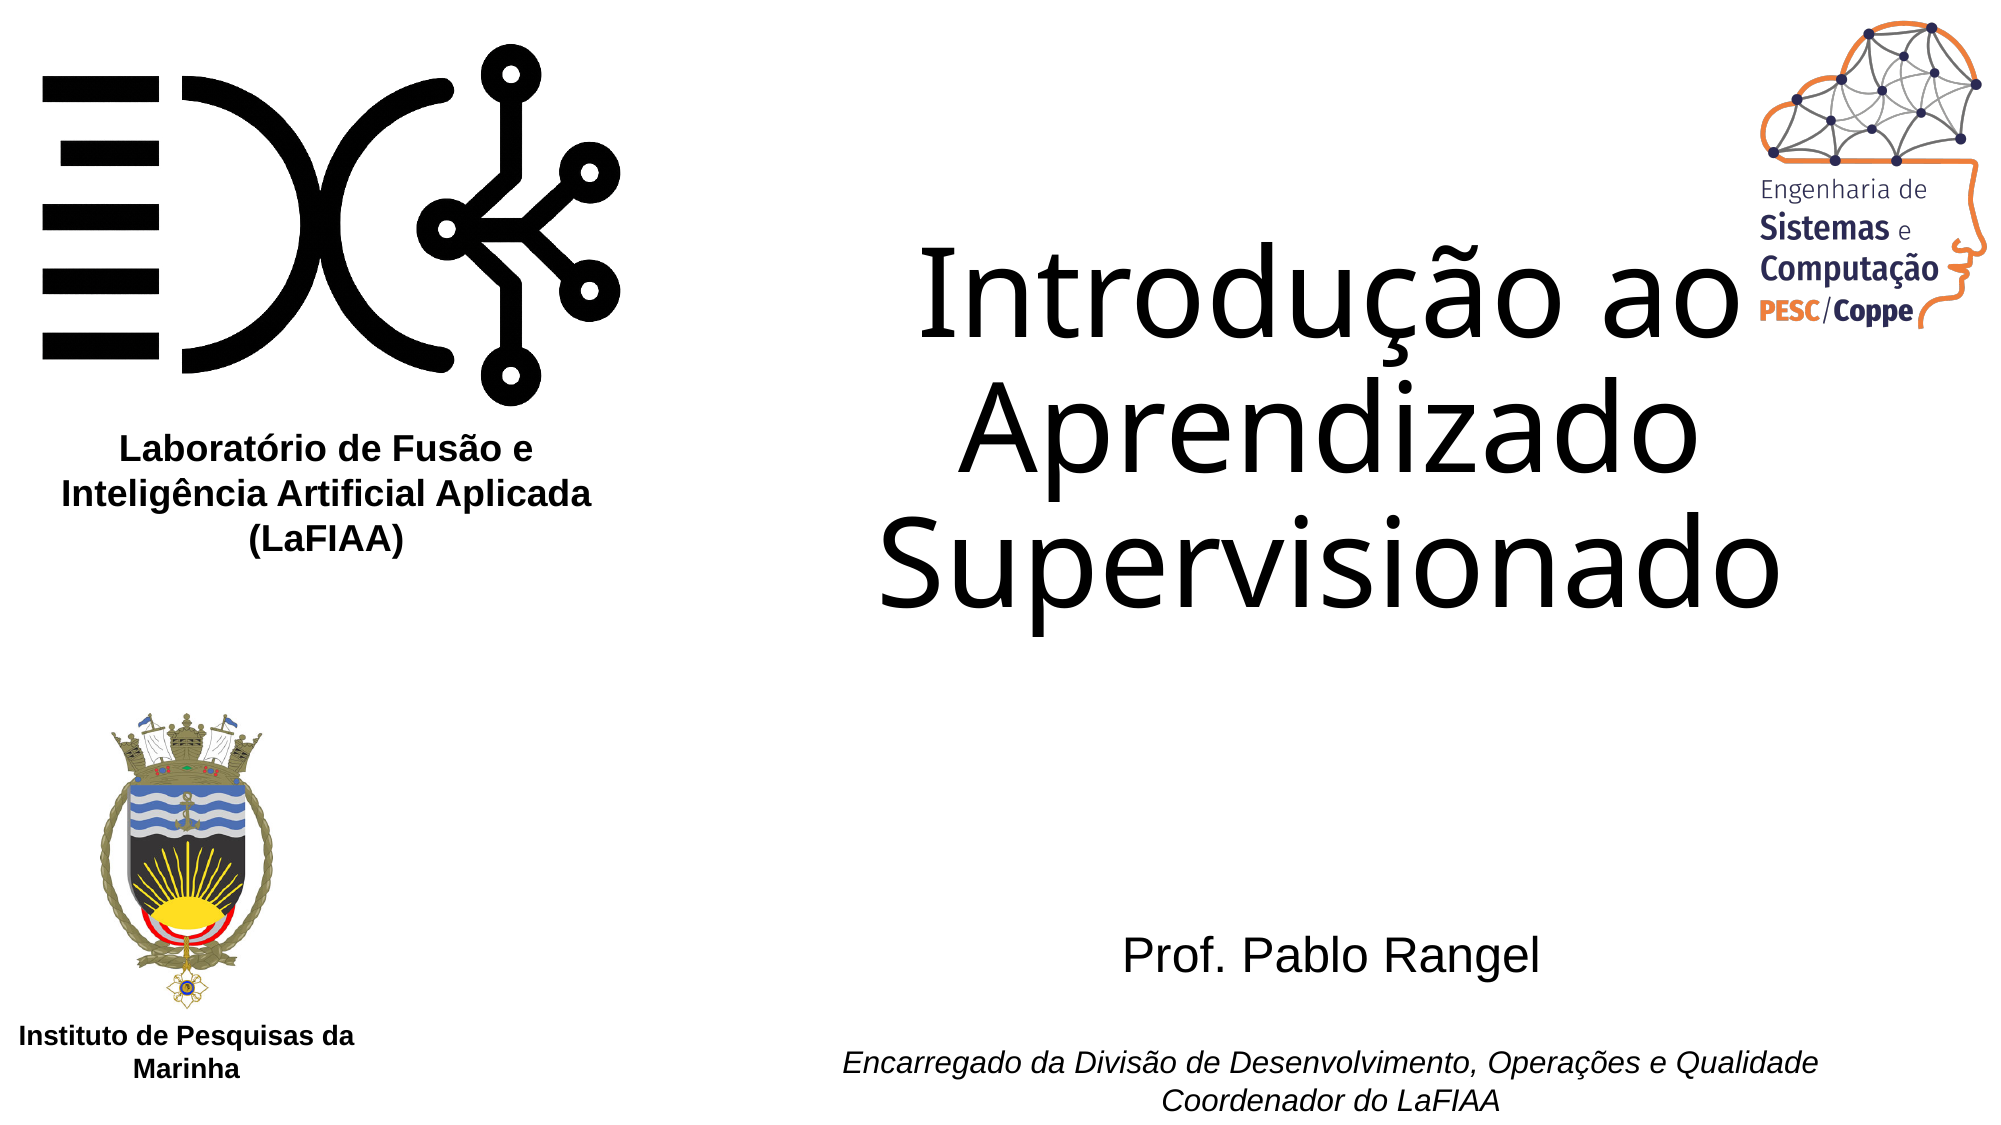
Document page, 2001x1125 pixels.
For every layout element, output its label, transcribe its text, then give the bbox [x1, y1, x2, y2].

picture [1735, 0, 2000, 352]
picture [16, 29, 637, 414]
title Introdução ao Aprendizado Supervisionado [663, 0, 2000, 643]
subtitle Prof. Pablo Rangel Encarregado da Divisão de Desenvolvimento, Operações e Qualidade Coordenador do LaFIAA [663, 914, 2000, 1125]
picture [99, 713, 273, 1011]
text_box Instituto de Pesquisas da Marinha [0, 1009, 373, 1095]
text_box Laboratório de Fusão e Inteligência Artificial Aplicada (LaFIAA) [3, 416, 650, 611]
